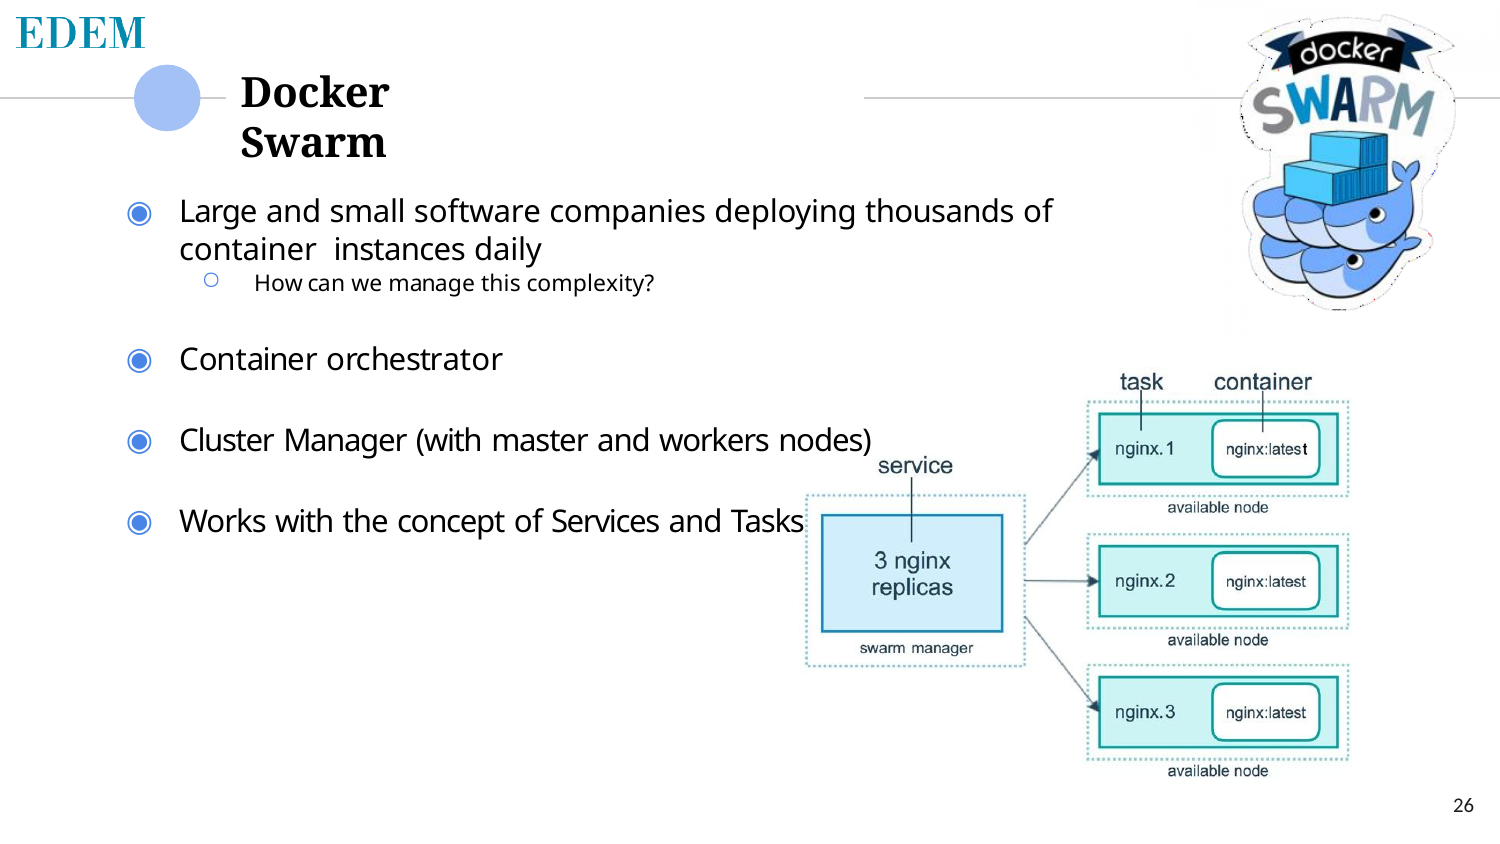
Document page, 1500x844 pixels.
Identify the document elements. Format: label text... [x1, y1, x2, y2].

title Docker Swarm [238, 63, 525, 189]
picture [57, 19, 69, 48]
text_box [863, 0, 1500, 336]
picture [16, 19, 20, 48]
picture [799, 367, 1352, 784]
slide_number 26 [1446, 794, 1483, 844]
picture [122, 17, 135, 48]
picture [90, 17, 113, 48]
picture [67, 17, 84, 48]
picture [141, 19, 145, 48]
picture [116, 27, 123, 48]
text_box Large and small software companies deploying thousands of container instances daily How can we manage this complexity? Container orchestrator Cluster Manager (with master and workers nodes) Works with the concept of Services and Tasks [123, 189, 1127, 539]
picture [27, 17, 50, 48]
